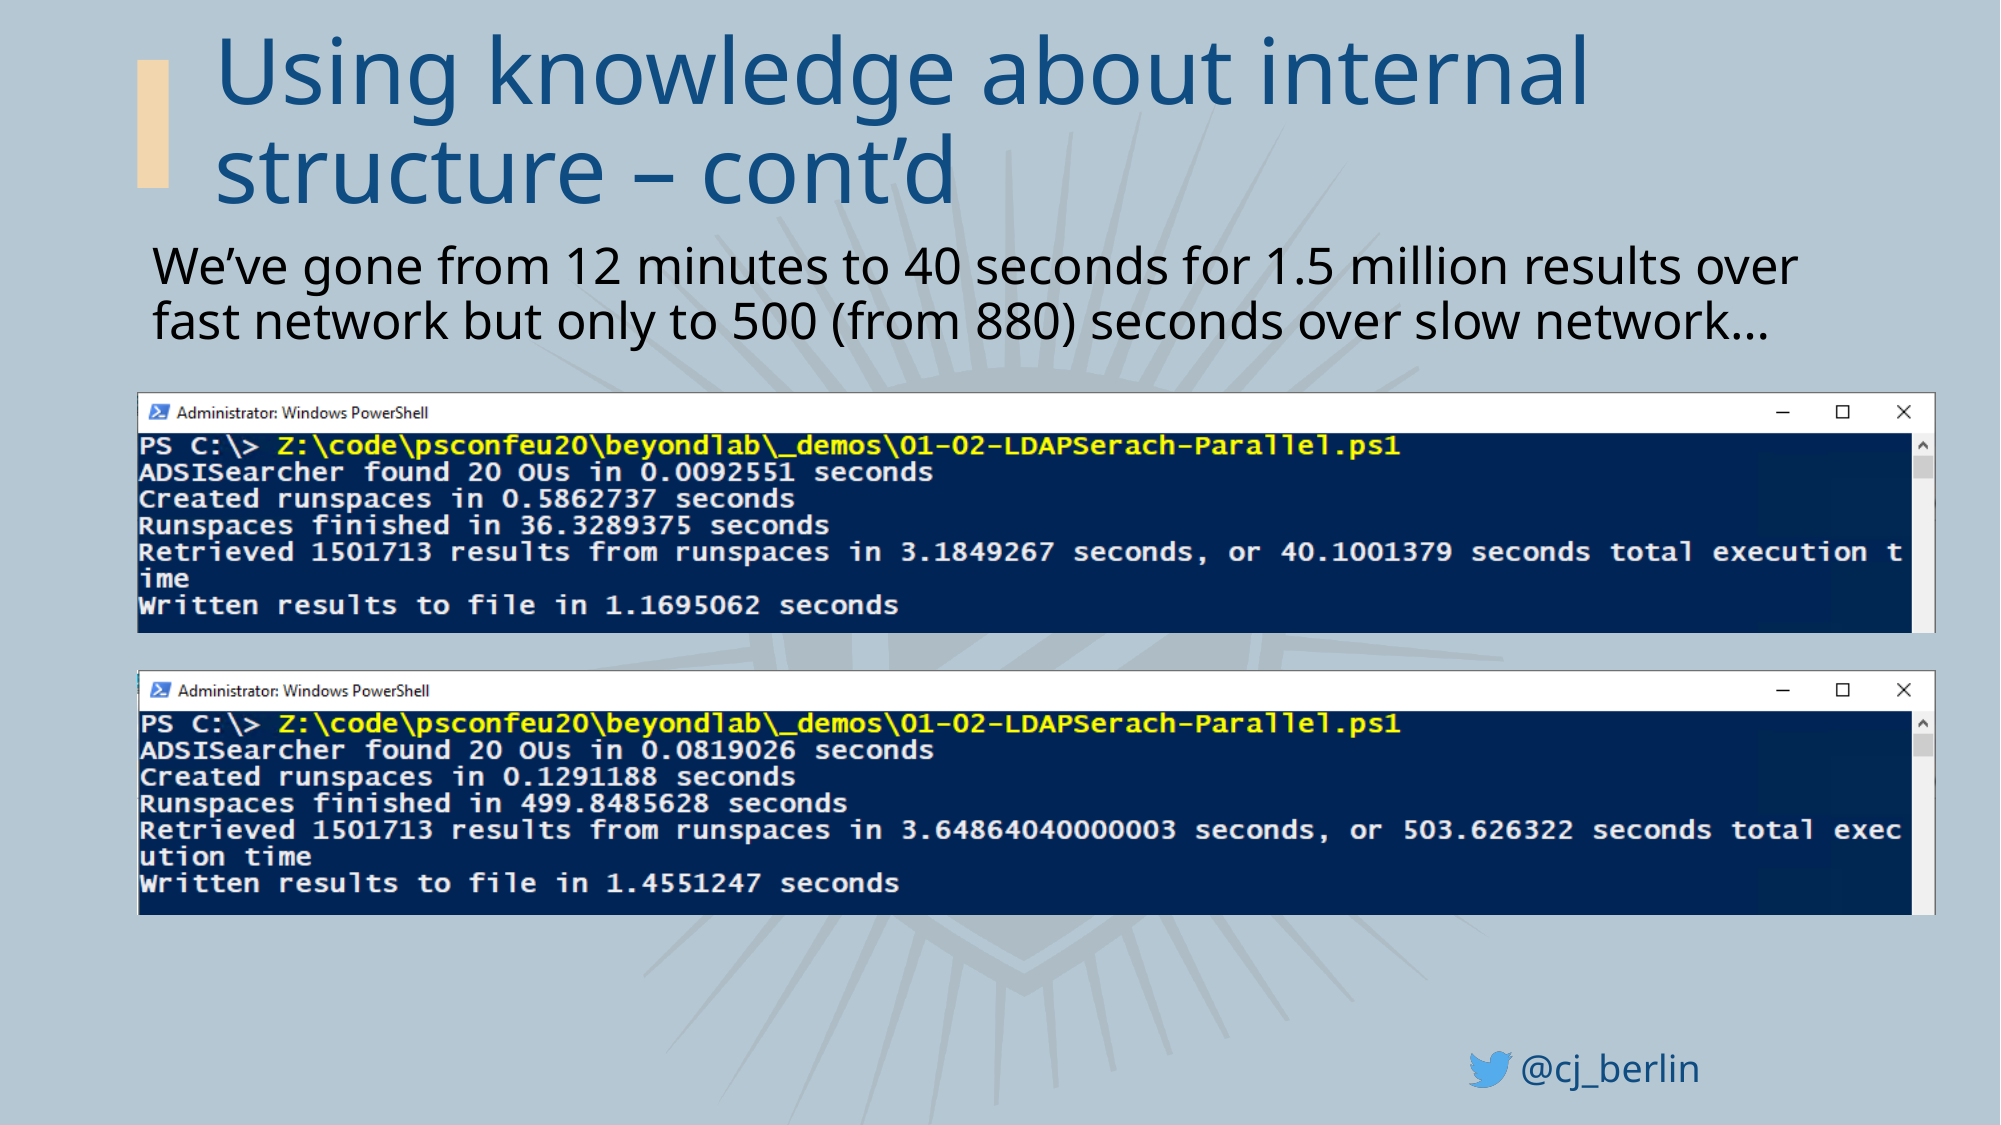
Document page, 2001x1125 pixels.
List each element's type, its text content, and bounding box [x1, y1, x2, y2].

picture [137, 670, 1936, 915]
picture [137, 392, 1936, 633]
footer @cj_berlin [1505, 1038, 1956, 1098]
picture [1458, 1037, 1523, 1103]
list We’ve gone from 12 minutes to 40 seconds for 1.5 million results over fast network but only to 500 (from 880) seconds over slow network… [137, 233, 1863, 392]
title Using knowledge about internal structure – cont’d [199, 59, 1876, 188]
